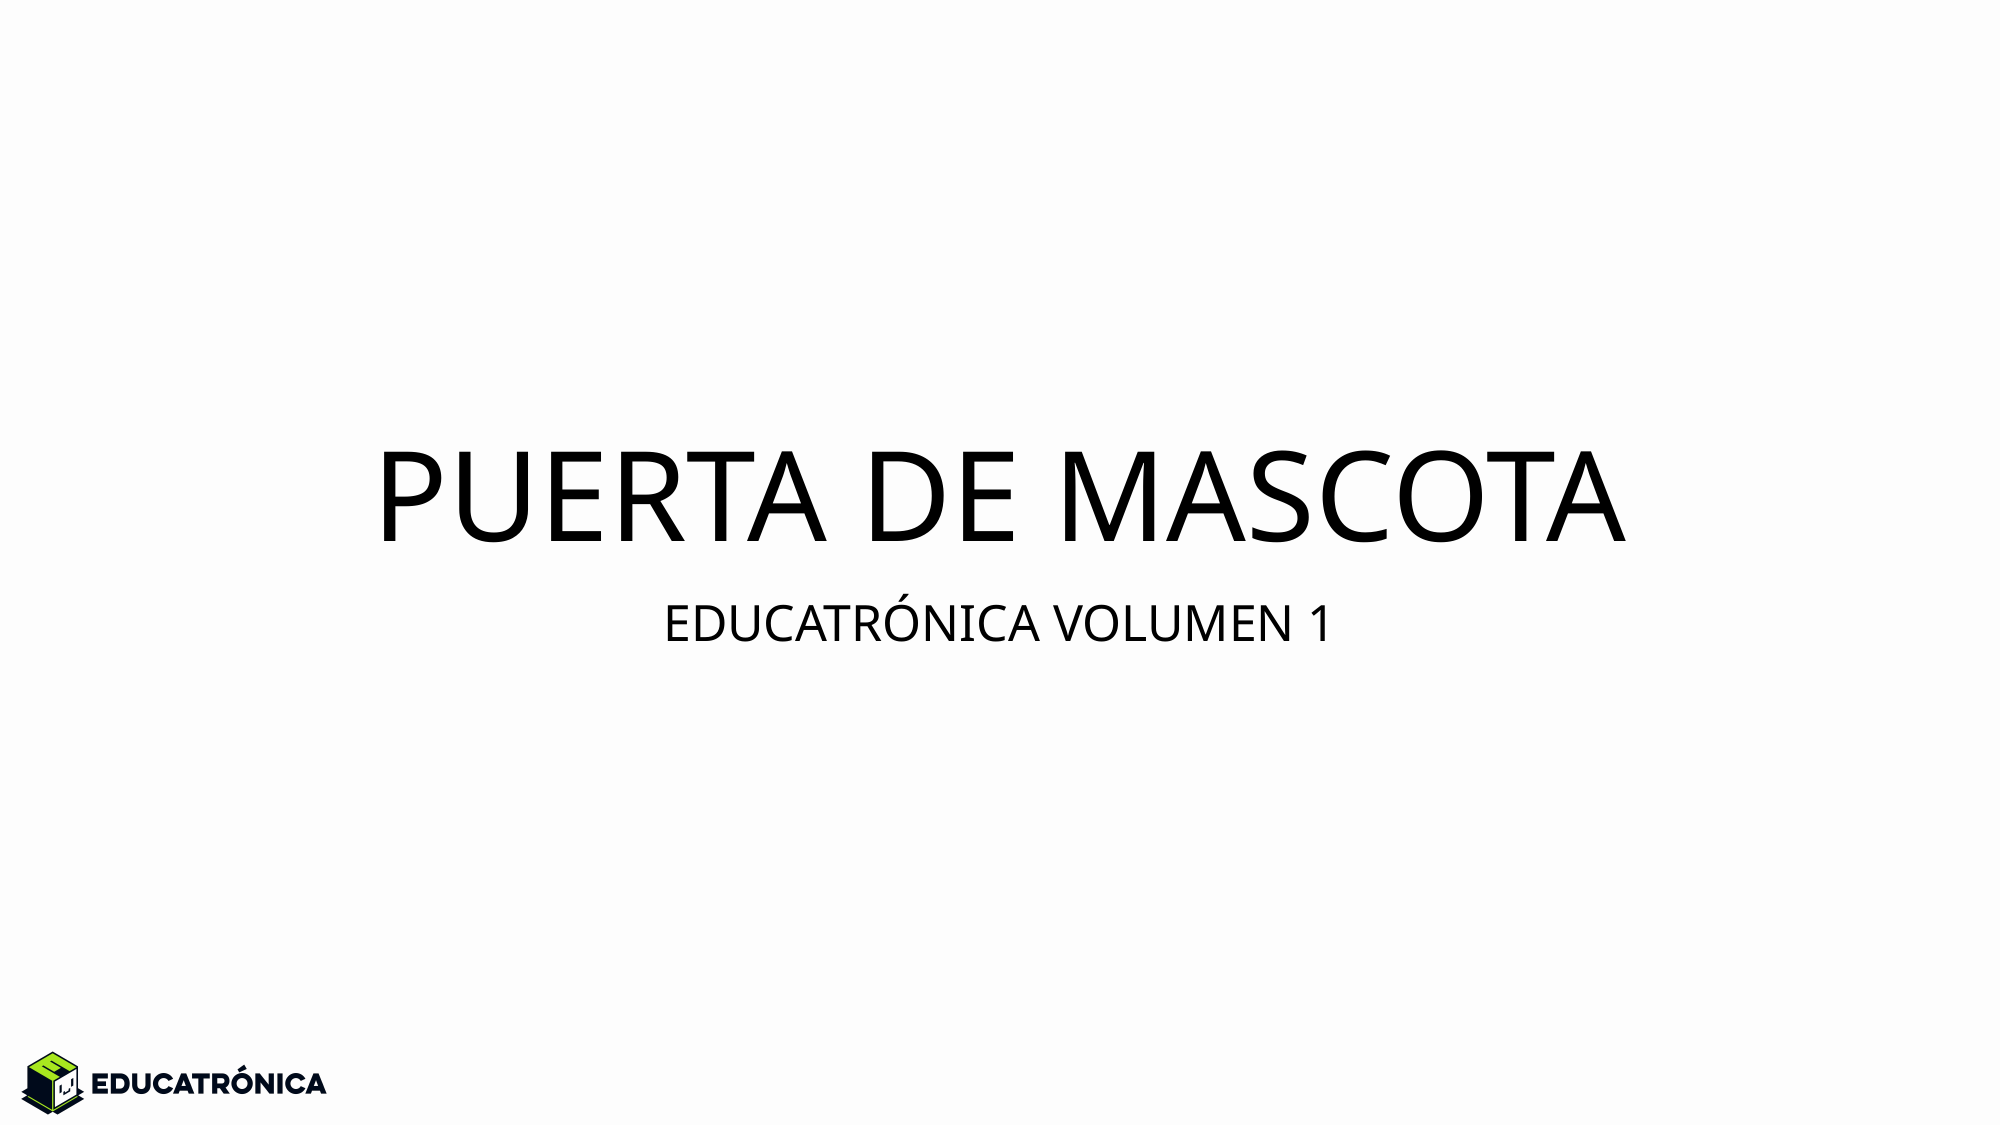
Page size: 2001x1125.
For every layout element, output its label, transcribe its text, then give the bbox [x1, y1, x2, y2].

title PUERTA DE MASCOTA [249, 184, 1750, 576]
subtitle EDUCATRÓNICA VOLUMEN 1 [249, 590, 1750, 863]
picture [19, 1048, 330, 1118]
